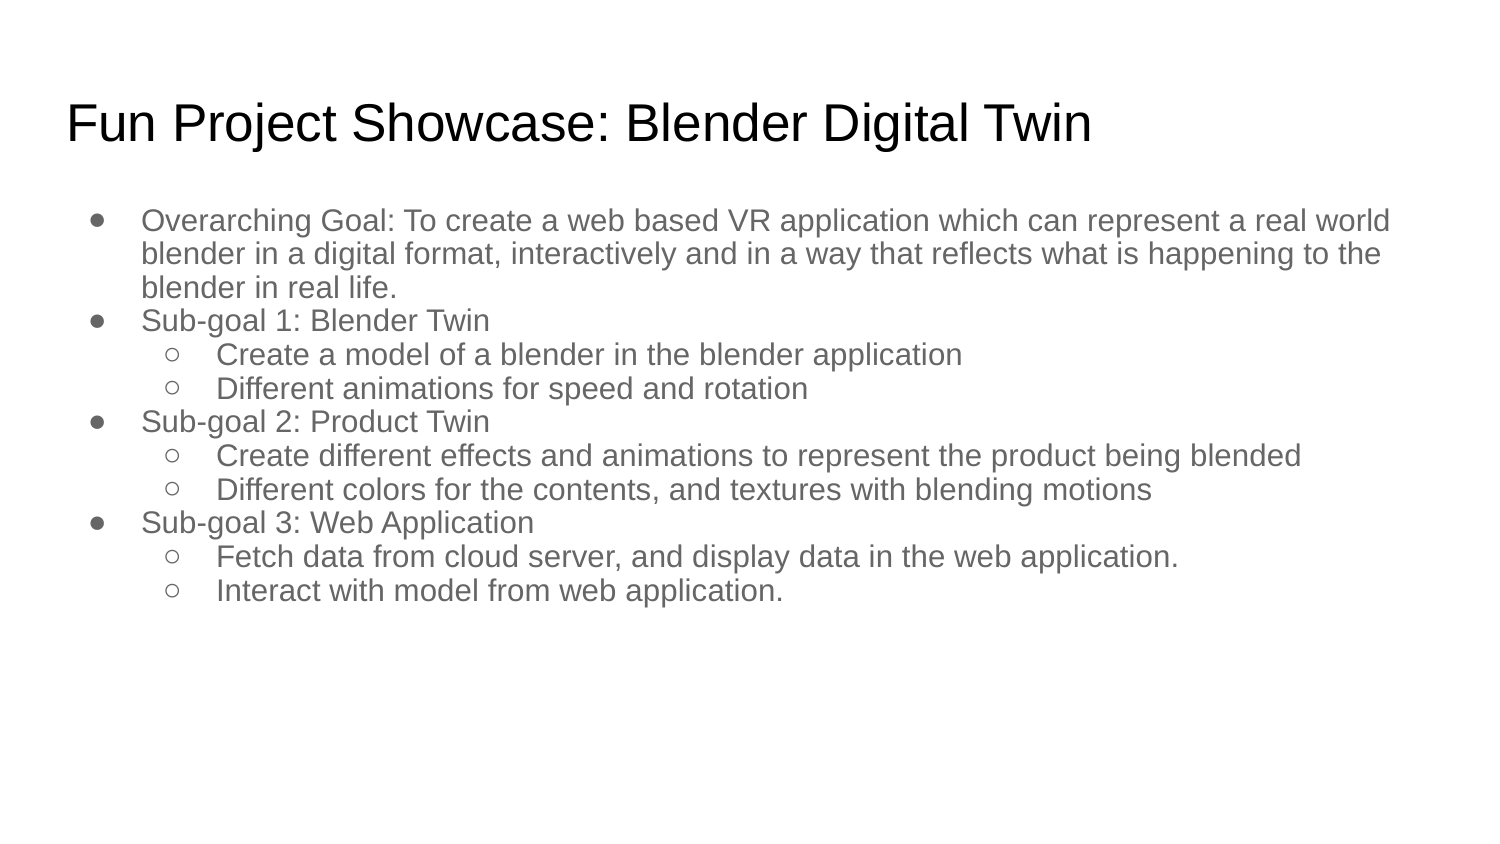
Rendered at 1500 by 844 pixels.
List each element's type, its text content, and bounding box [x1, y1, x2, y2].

title Fun Project Showcase: Blender Digital Twin [51, 72, 1449, 167]
list Overarching Goal: To create a web based VR application which can represent a real world blender in a digital format, interactively and in a way that reflects what is happening to the blender in real life. Sub-goal 1: Blender Twin Create a model of a blender in the blender application Different animations for speed and rotation Sub-goal 2: Product Twin Create different effects and animations to represent the product being blended Different colors for the contents, and textures with blending motions Sub-goal 3: Web Application Fetch data from cloud server, and display data in the web application. Interact with model from web application. [51, 189, 1449, 750]
